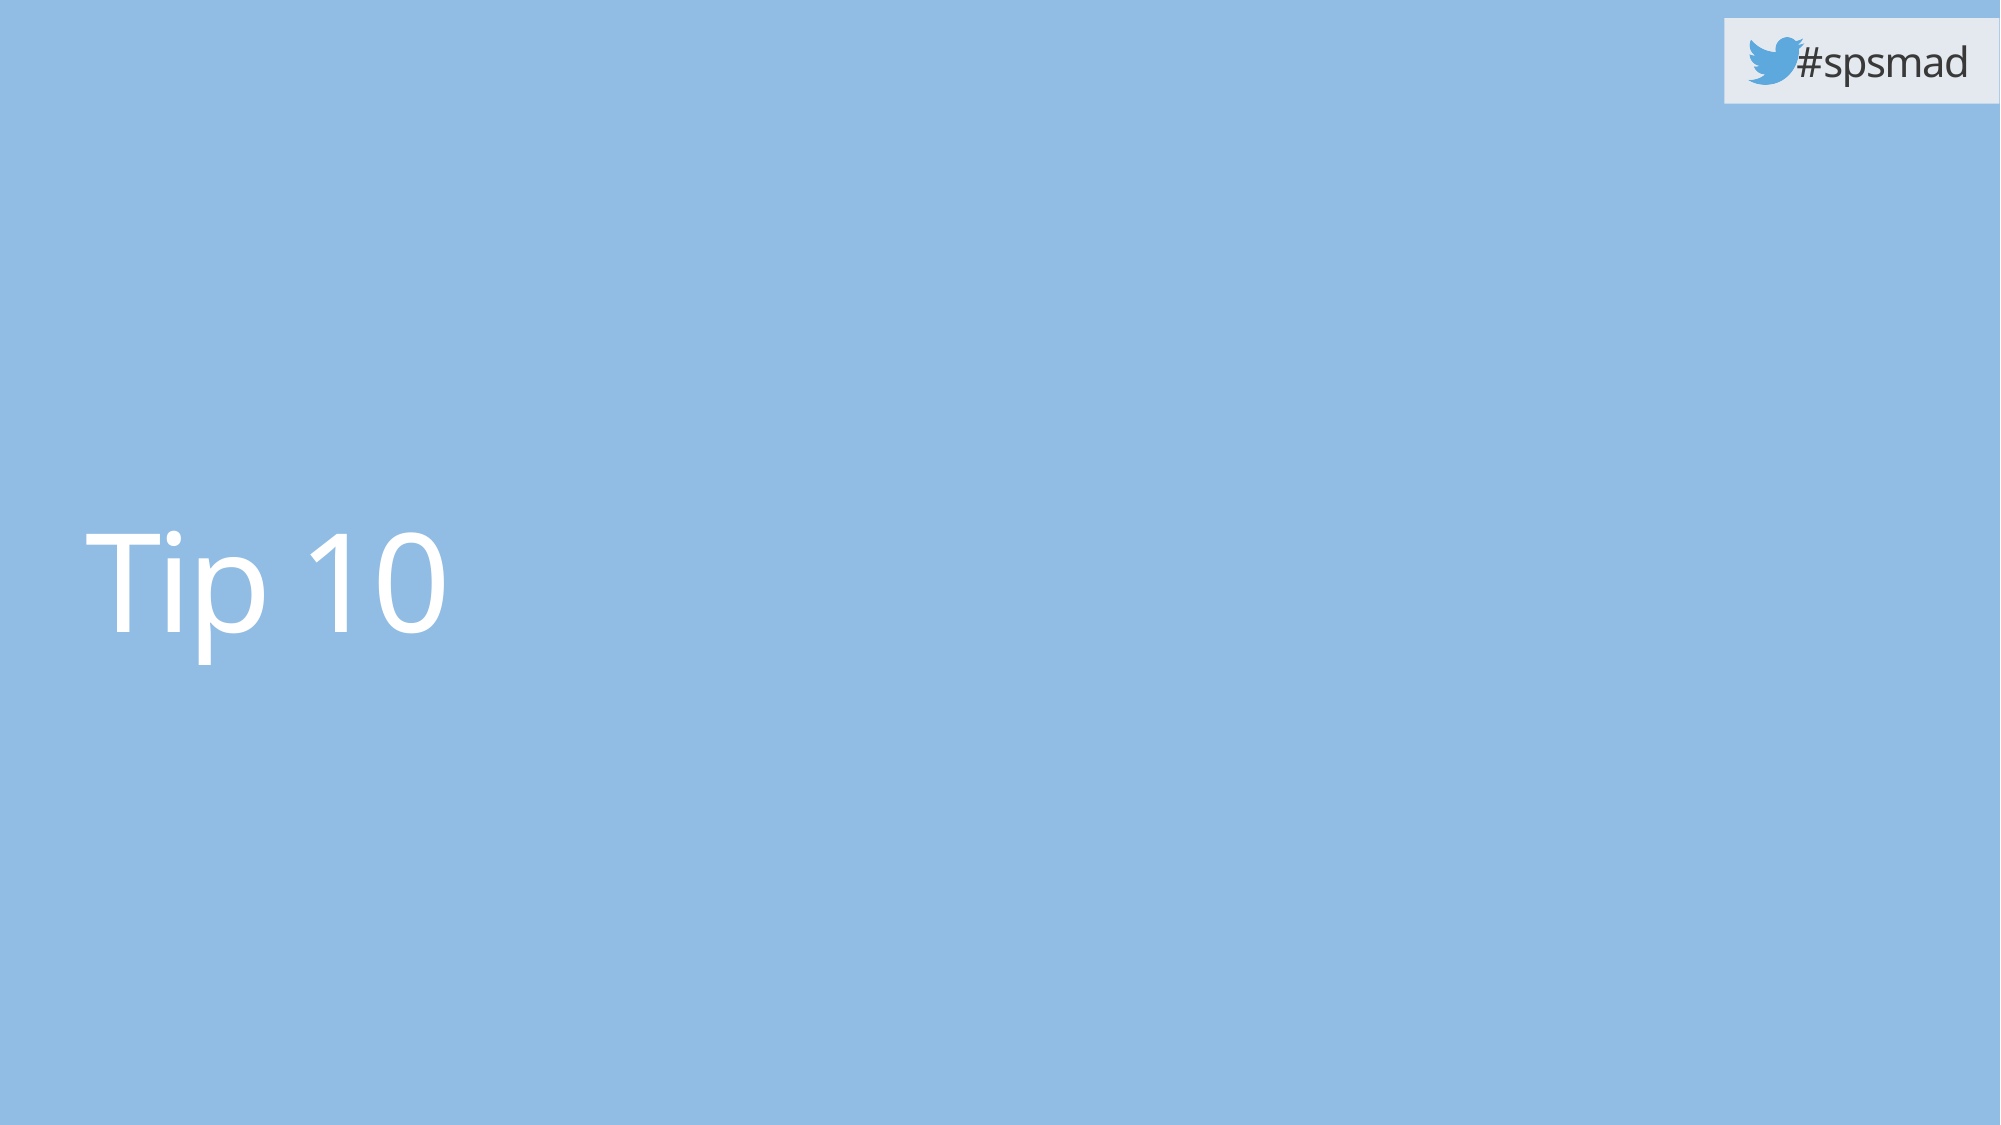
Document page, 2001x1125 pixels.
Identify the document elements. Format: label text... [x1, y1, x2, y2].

title Tip 10 [85, 462, 1915, 663]
picture [1747, 37, 1805, 85]
